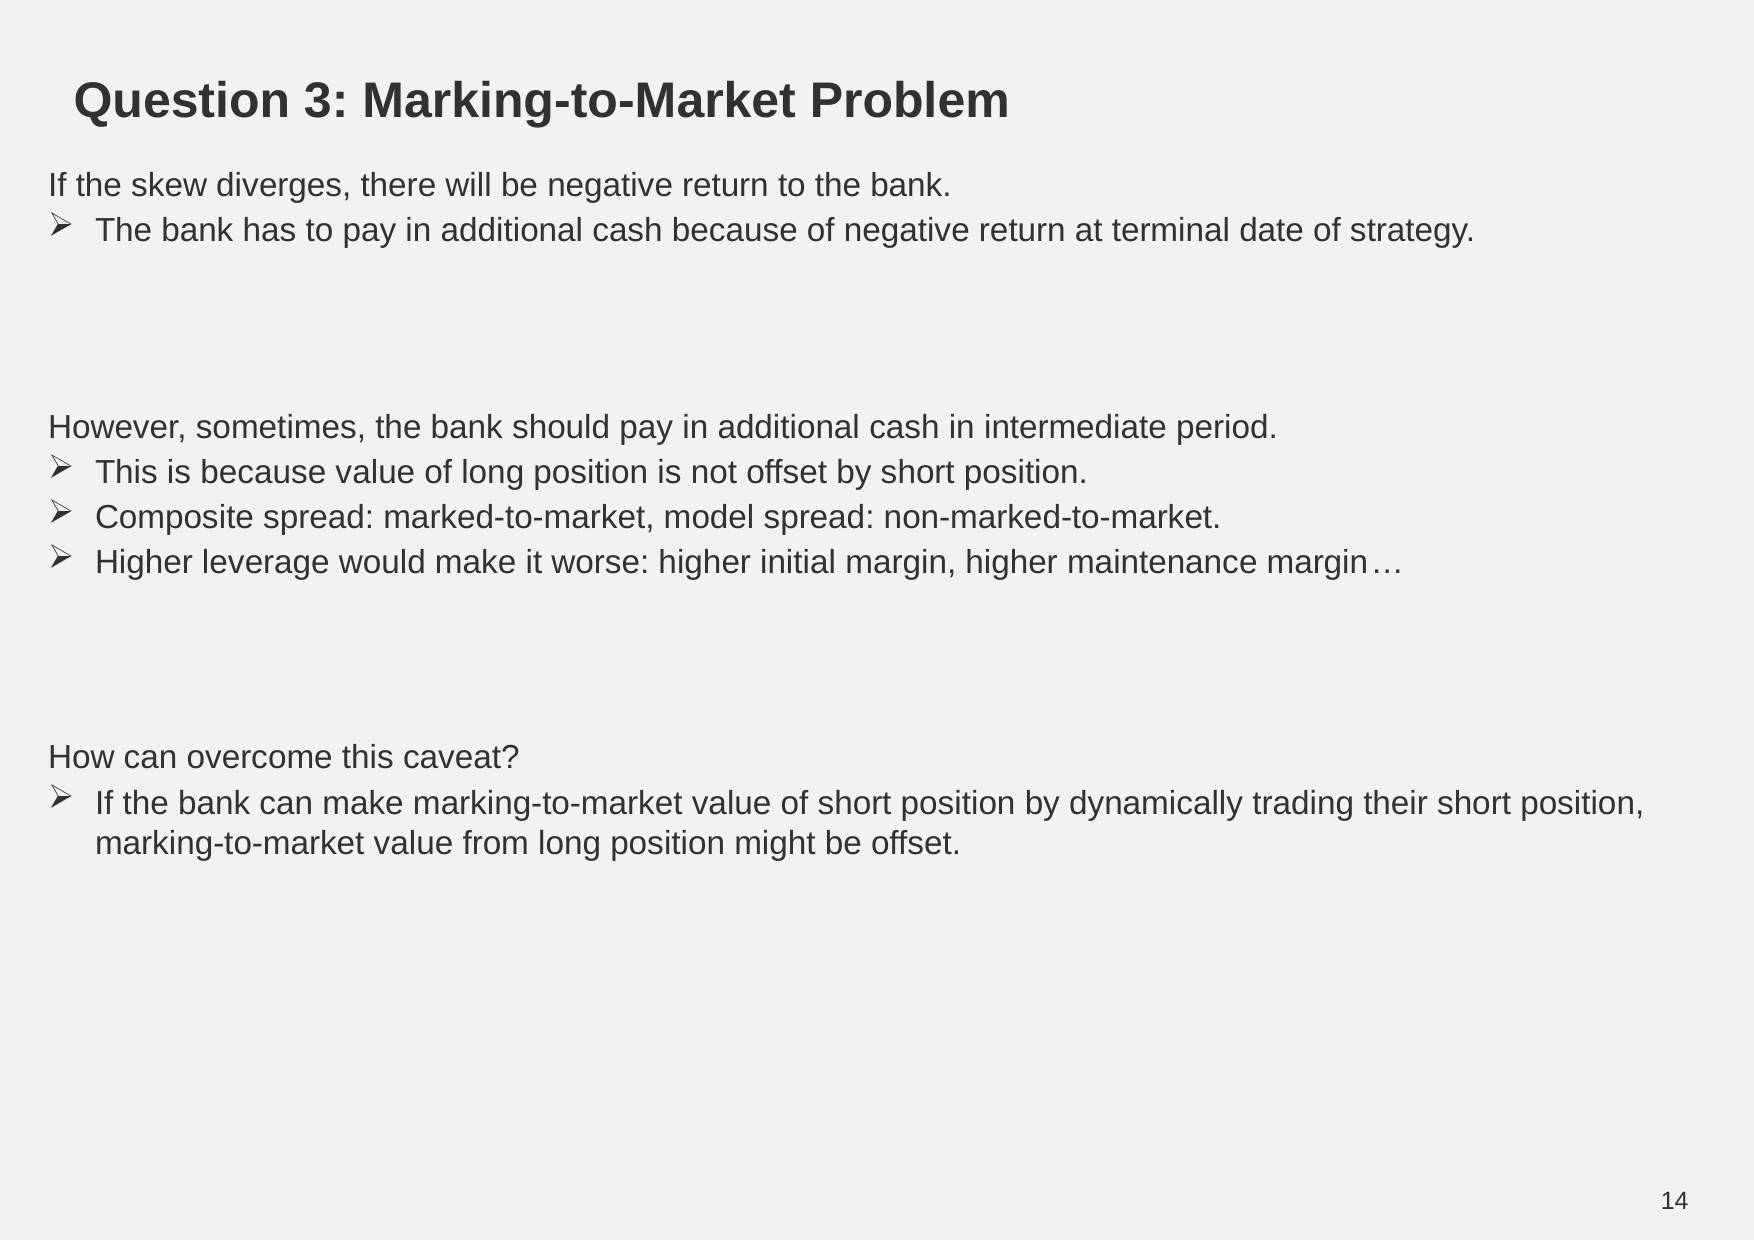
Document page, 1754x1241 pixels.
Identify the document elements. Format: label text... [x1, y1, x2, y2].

text_box If the skew diverges, there will be negative return to the bank. The bank has to pay in additional cash because of negative return at terminal date of strategy. [42, 156, 1675, 255]
text_box However, sometimes, the bank should pay in additional cash in intermediate period. This is because value of long position is not offset by short position. Composite spread: marked-to-market, model spread: non-marked-to-market. Higher leverage would make it worse: higher initial margin, higher maintenance margin… [42, 398, 1675, 587]
list Question 3: Marking-to-Market Problem [73, 62, 1693, 127]
slide_number 14 [1646, 1177, 1740, 1224]
text_box How can overcome this caveat? If the bank can make marking-to-market value of short position by dynamically trading their short position, marking-to-market value from long position might be offset. [42, 729, 1675, 867]
